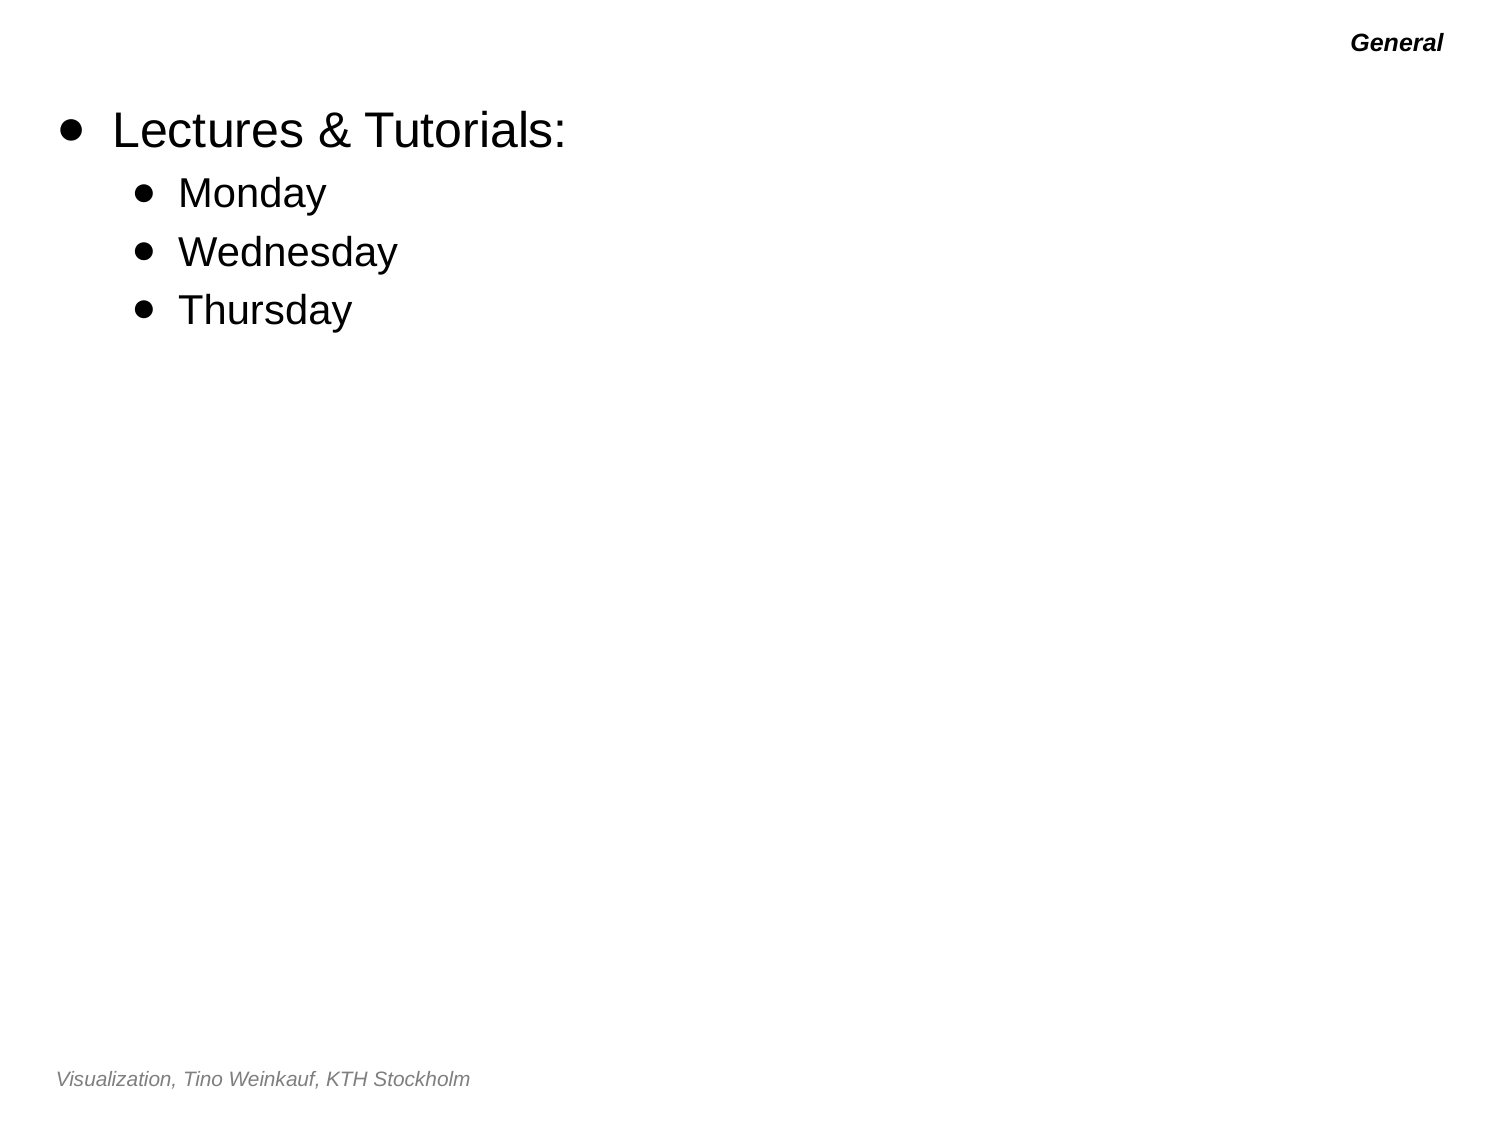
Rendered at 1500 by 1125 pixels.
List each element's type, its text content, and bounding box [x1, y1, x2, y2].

list Lectures & Tutorials: Monday Wednesday Thursday [40, 89, 1460, 1036]
title General [237, 18, 1460, 67]
